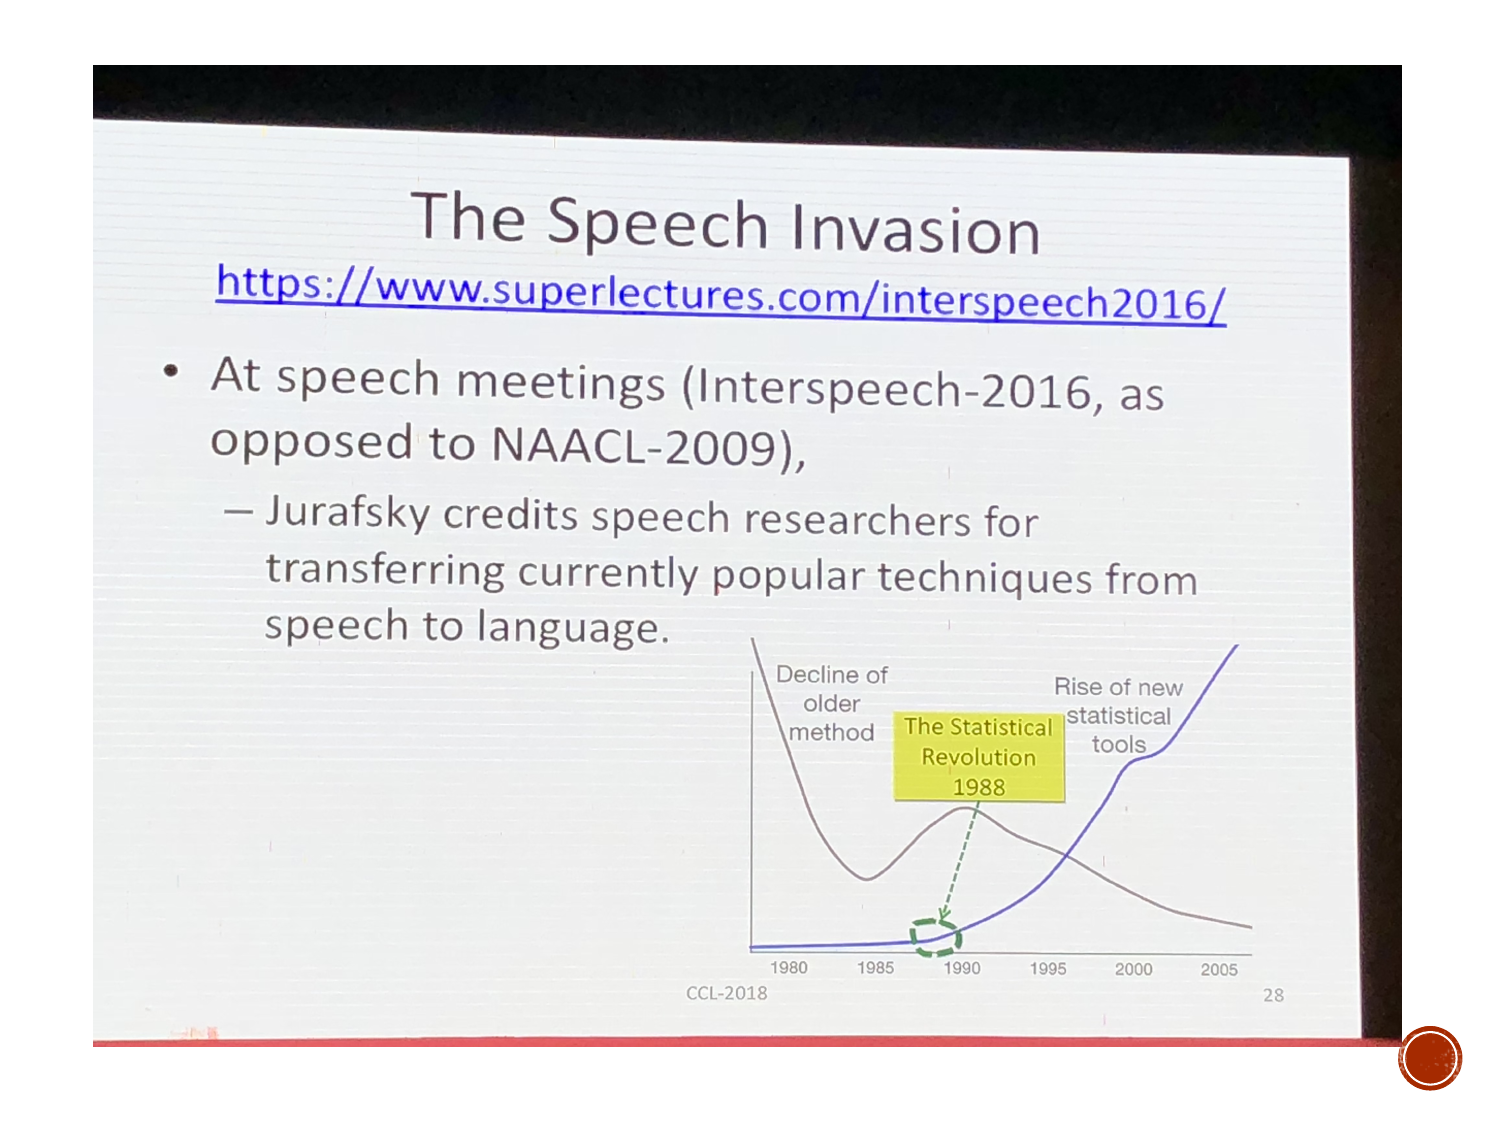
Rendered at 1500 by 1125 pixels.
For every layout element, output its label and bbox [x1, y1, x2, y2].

list [96, 68, 1399, 1042]
